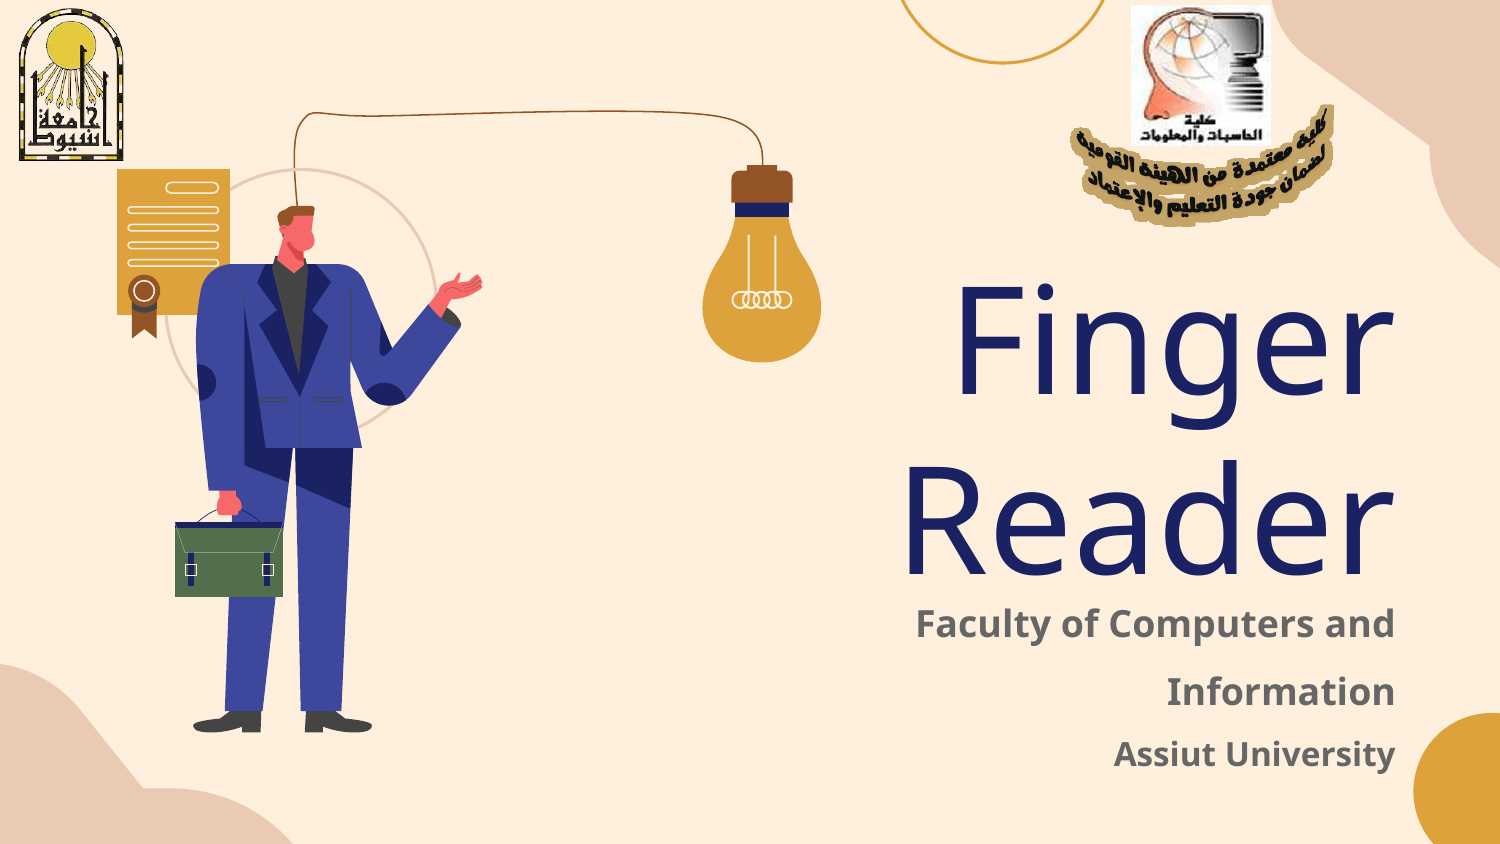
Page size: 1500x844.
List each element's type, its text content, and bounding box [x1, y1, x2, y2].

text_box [293, 110, 825, 363]
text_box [116, 168, 484, 733]
picture [1070, 0, 1335, 227]
picture [12, 4, 129, 167]
subtitle Faculty of Computers and Information Assiut University [721, 618, 1412, 733]
title Finger Reader [677, 250, 1412, 599]
